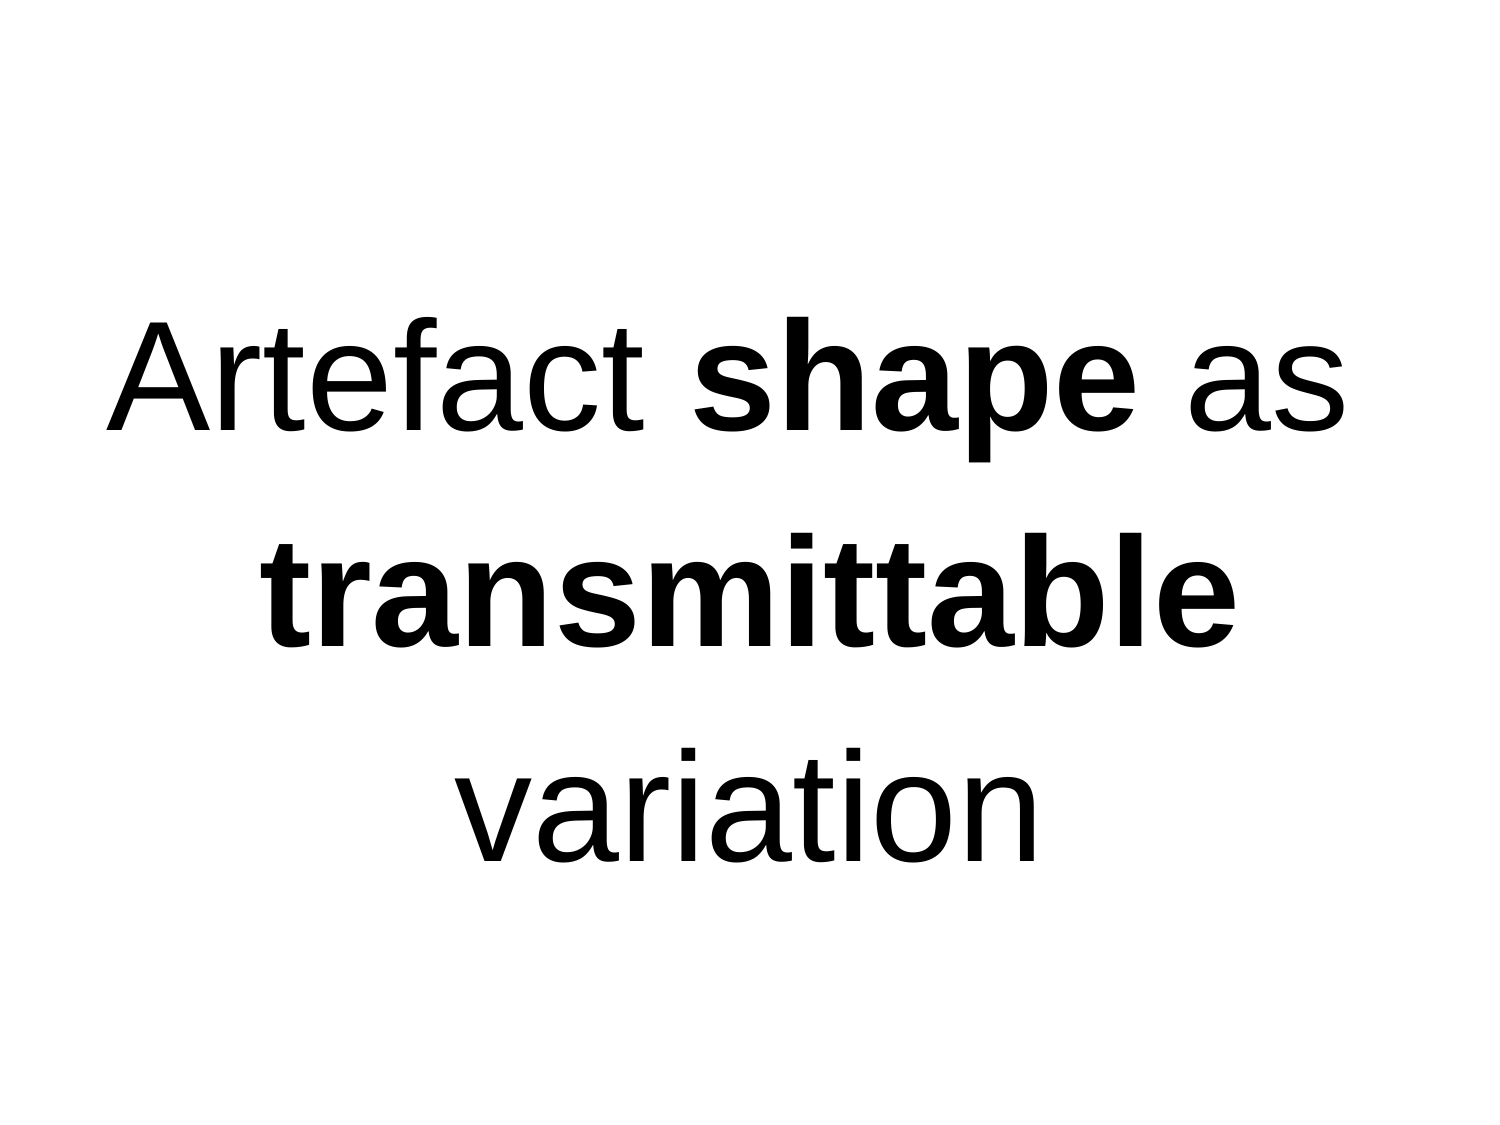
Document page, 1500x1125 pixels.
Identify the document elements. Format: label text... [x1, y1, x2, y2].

title Artefact shape as transmittable variation [51, 97, 1449, 1042]
